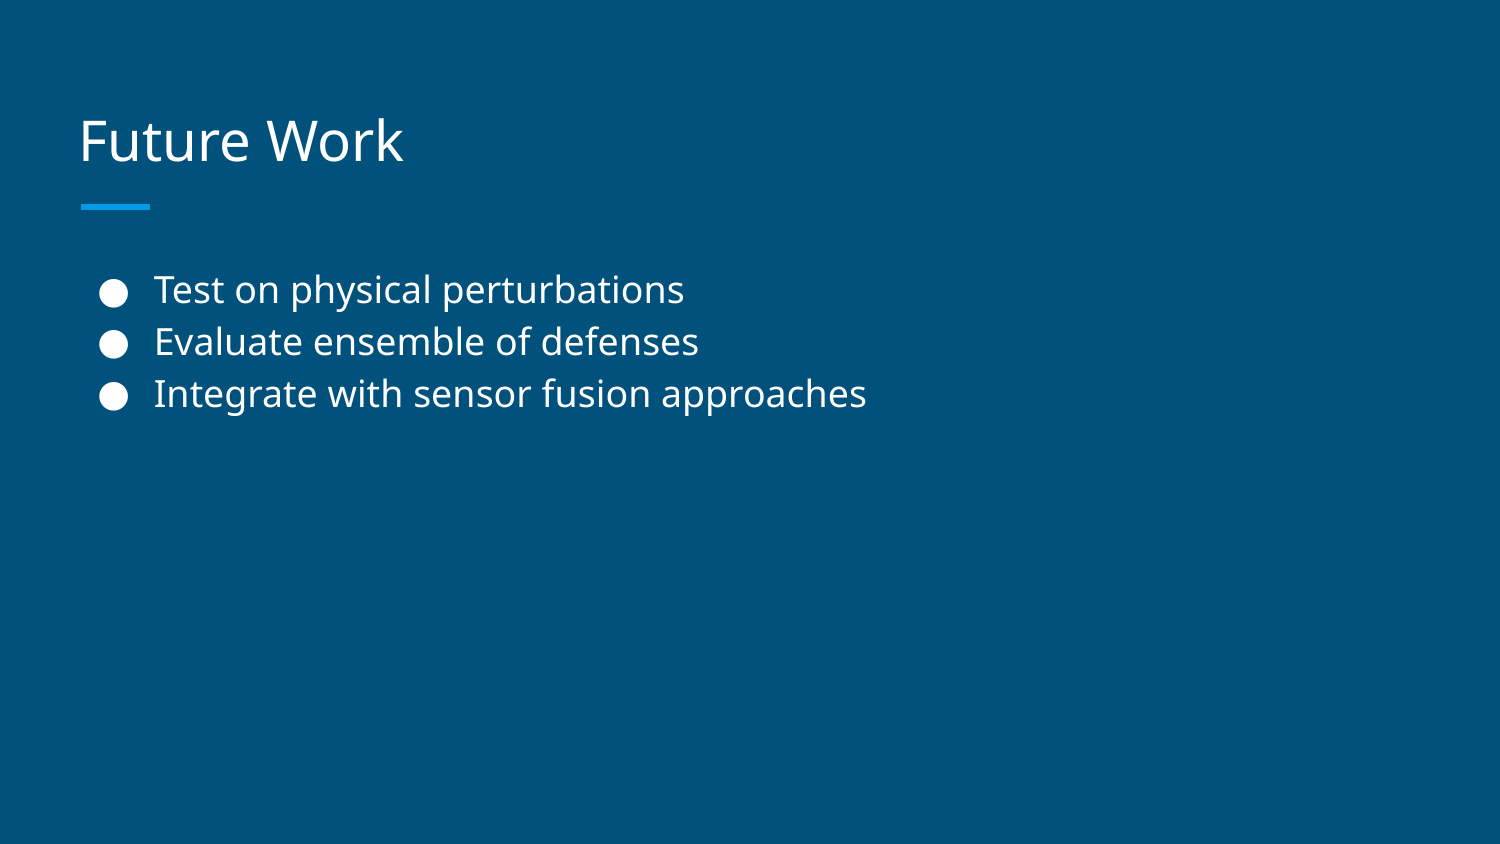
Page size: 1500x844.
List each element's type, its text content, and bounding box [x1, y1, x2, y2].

list Test on physical perturbations Evaluate ensemble of defenses Integrate with sensor fusion approaches [63, 244, 1474, 776]
title Future Work [63, 75, 1437, 188]
